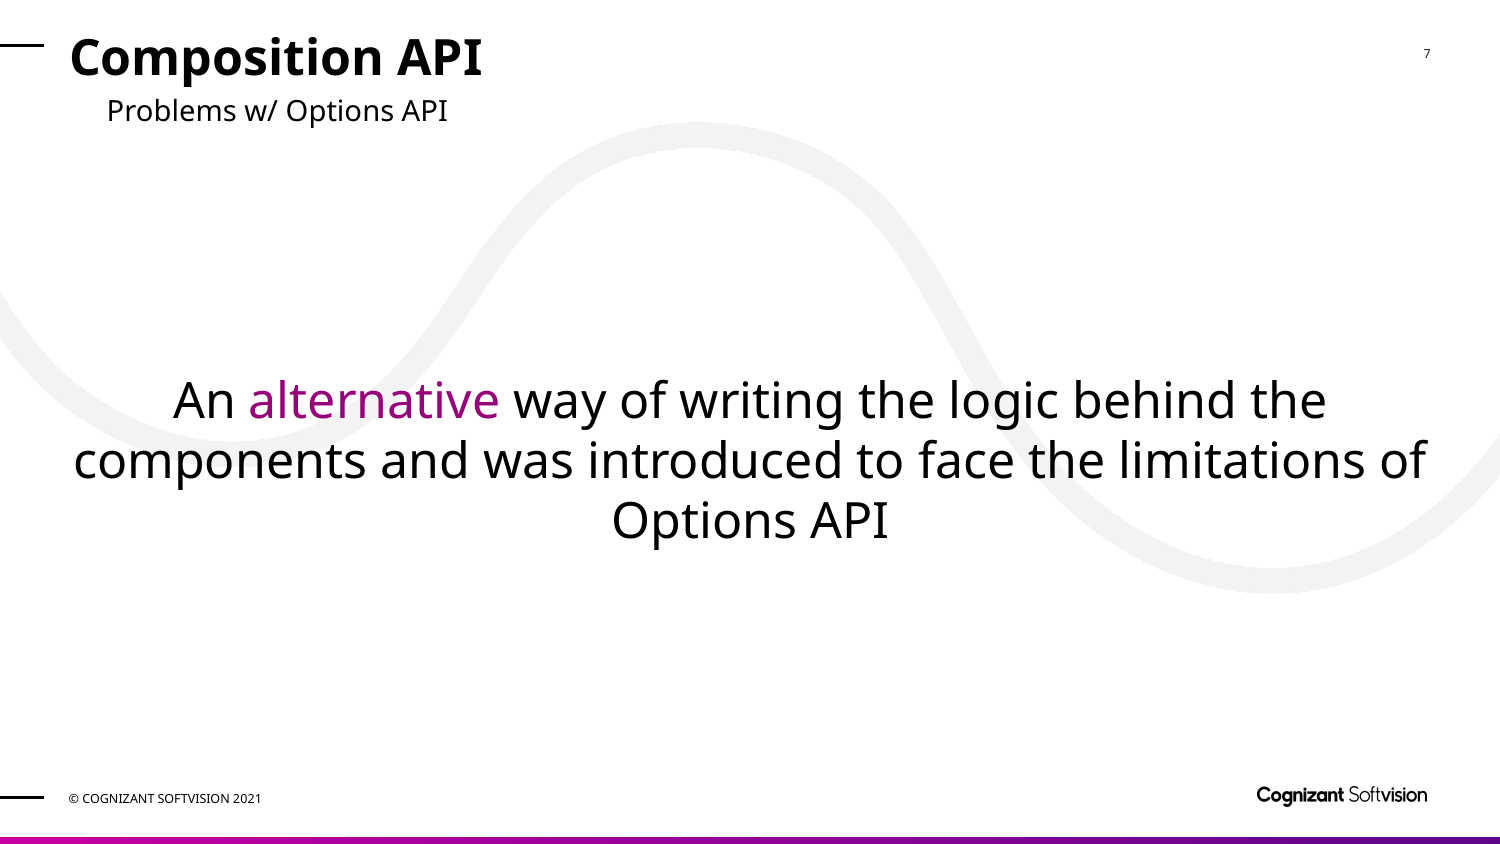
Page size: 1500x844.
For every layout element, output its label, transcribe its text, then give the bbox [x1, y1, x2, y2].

list An alternative way of writing the logic behind the components and was introduced to face the limitations of Options API [69, 158, 1432, 759]
subtitle Problems w/ Options API [69, 89, 1432, 132]
title Composition API [69, 28, 1272, 82]
picture [0, 0, 1500, 844]
